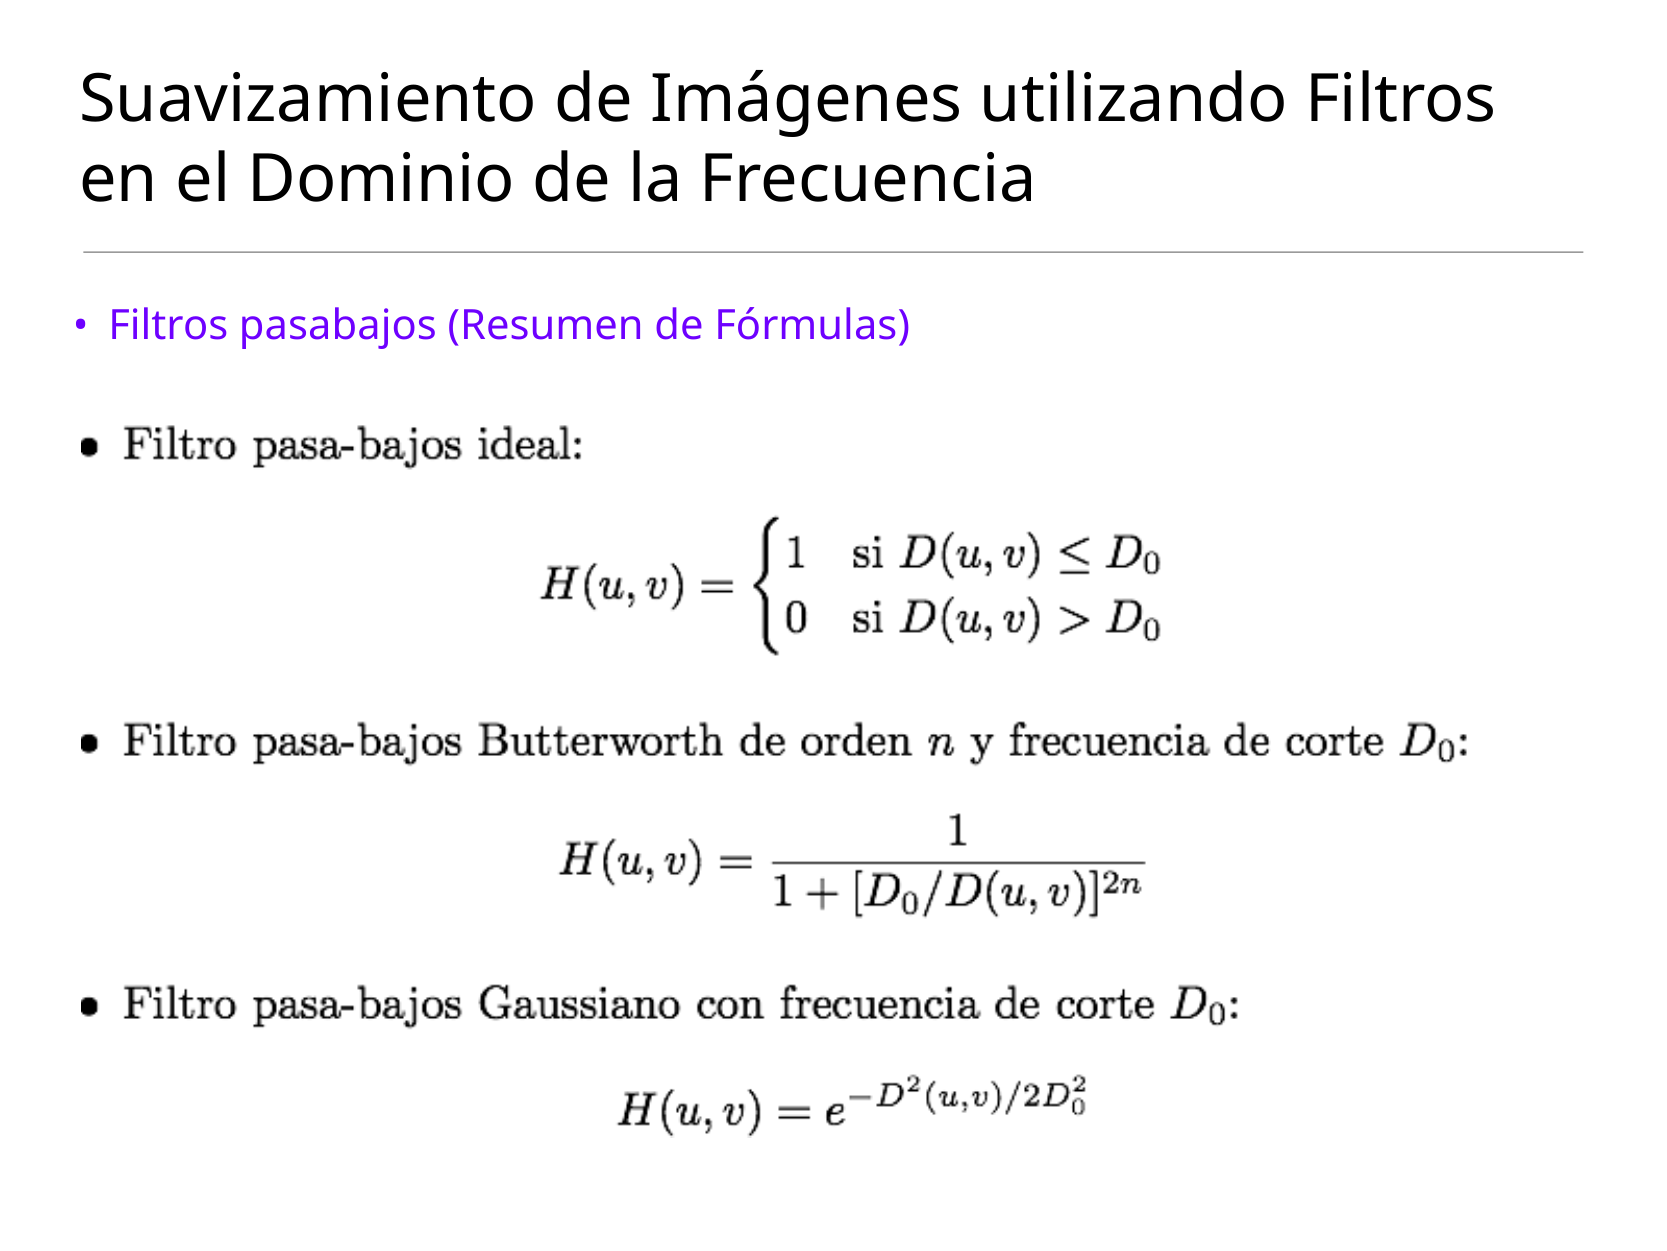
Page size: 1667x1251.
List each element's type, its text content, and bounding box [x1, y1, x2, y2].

text_box Filtros pasabajos (Resumen de Fórmulas) [72, 297, 1594, 1140]
picture [80, 424, 1469, 1138]
title Suavizamiento de Imágenes utilizando Filtros en el Dominio de la Frecuencia [72, 41, 1595, 222]
